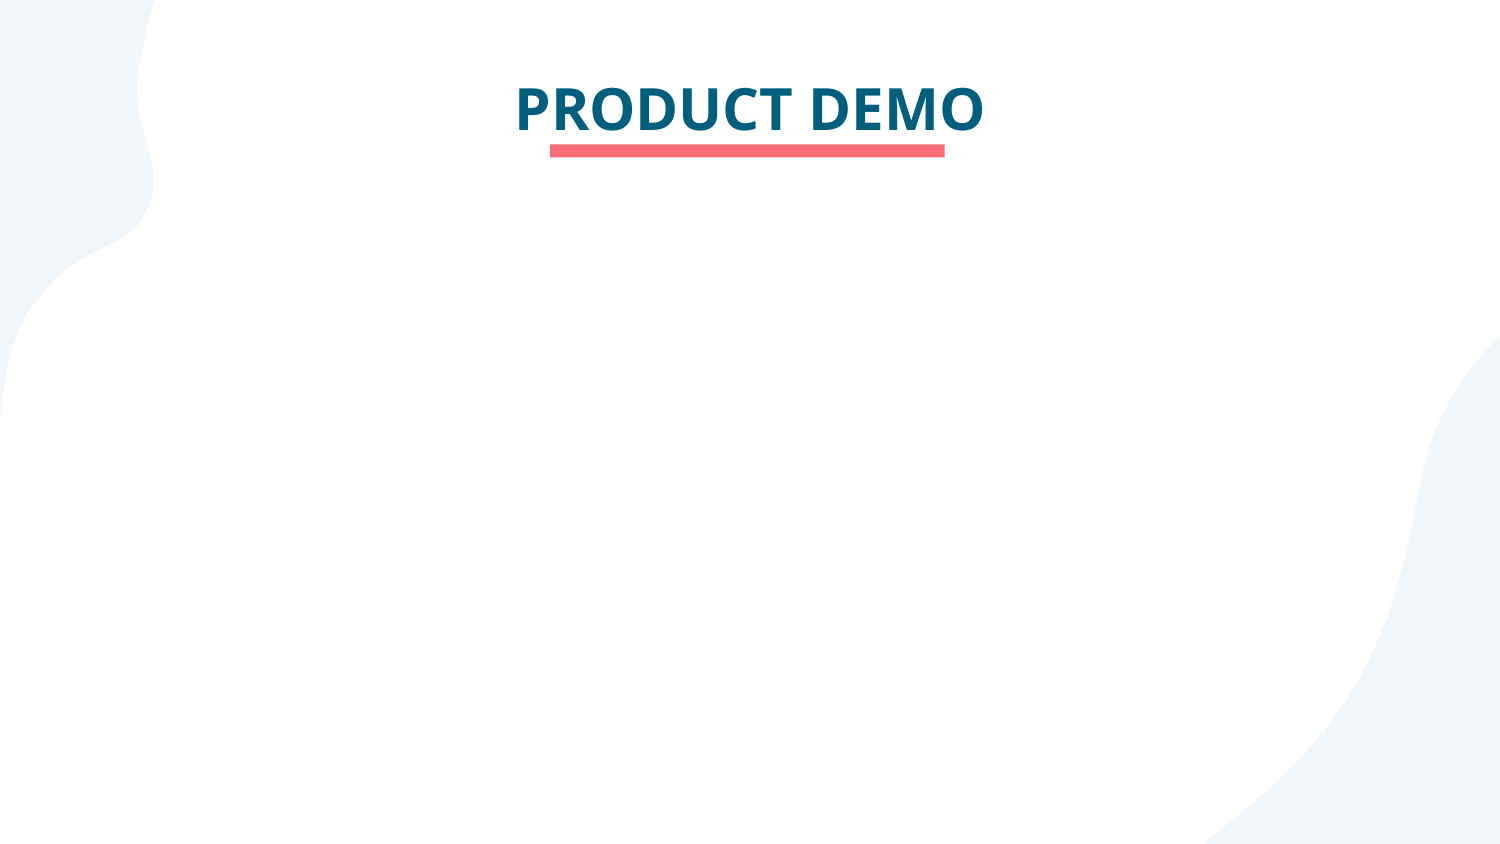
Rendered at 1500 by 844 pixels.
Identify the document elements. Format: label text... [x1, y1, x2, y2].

title PRODUCT DEMO [117, 56, 1383, 151]
text_box [550, 144, 945, 158]
